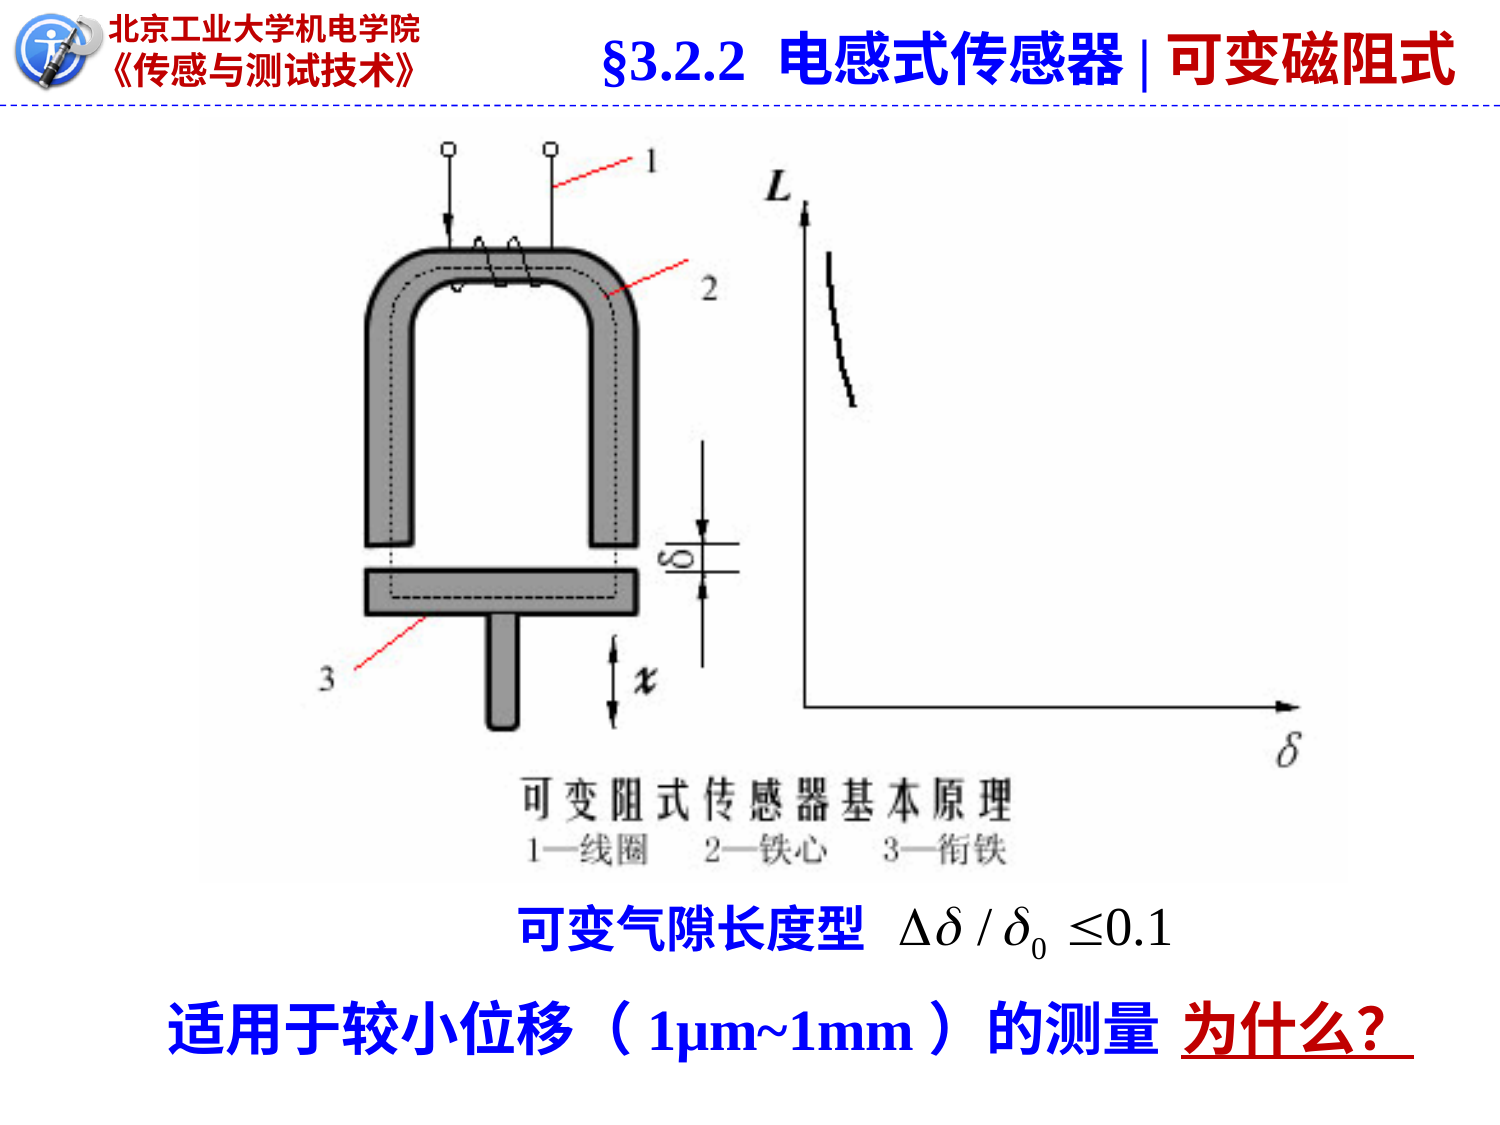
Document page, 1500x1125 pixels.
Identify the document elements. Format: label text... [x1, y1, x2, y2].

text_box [890, 890, 1178, 973]
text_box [198, 116, 1348, 884]
text_box 为什么？ [1166, 984, 1430, 1070]
picture [11, 4, 107, 100]
text_box §3.2.2 电感式传感器|可变磁阻式 [585, 14, 1500, 100]
text_box 适用于较小位移（1μm~1mm）的测量 [152, 984, 1166, 1070]
text_box 可变气隙长度型 [502, 902, 885, 965]
